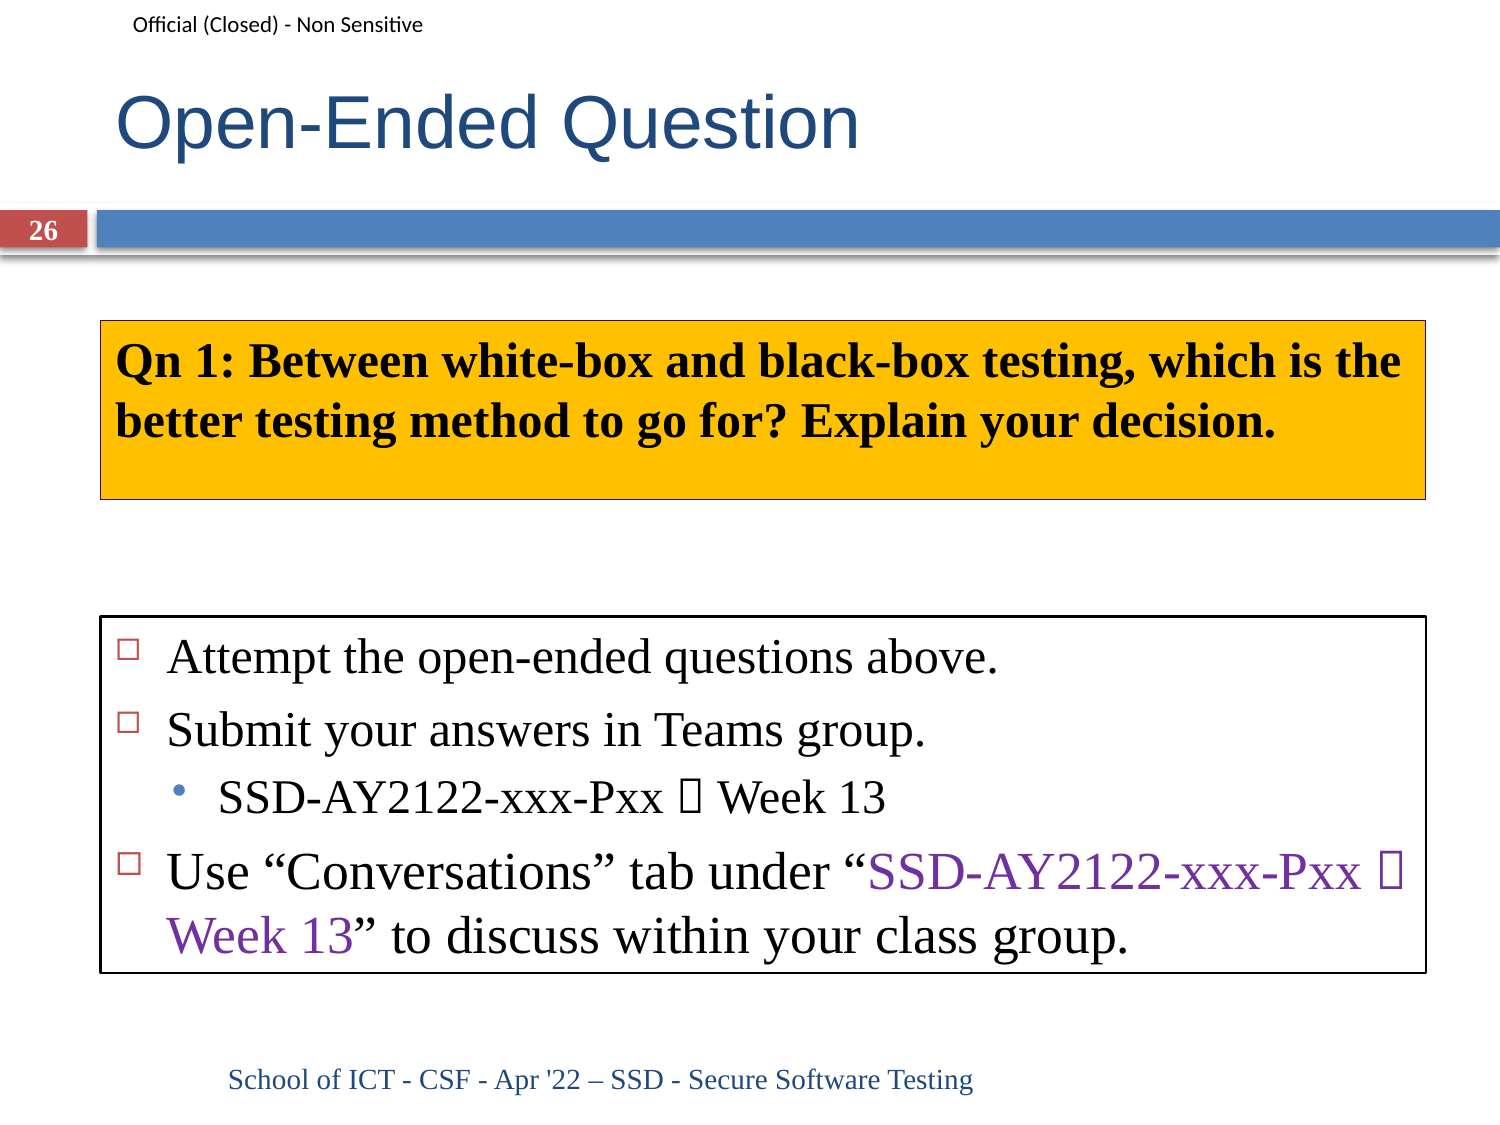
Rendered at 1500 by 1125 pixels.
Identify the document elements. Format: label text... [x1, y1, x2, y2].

list Attempt the open-ended questions above. Submit your answers in Teams group. SSD-AY2122-xxx-Pxx  Week 13 Use “Conversations” tab under “SSD-AY2122-xxx-Pxx  Week 13” to discuss within your class group. [100, 616, 1427, 974]
slide_number 26 [0, 208, 88, 249]
text_box Qn 1: Between white-box and black-box testing, which is the better testing method to go for? Explain your decision. [100, 320, 1426, 500]
footer School of ICT - CSF - Apr '22 – SSD - Secure Software Testing [99, 1048, 990, 1108]
title Open-Ended Question [100, 37, 1438, 200]
